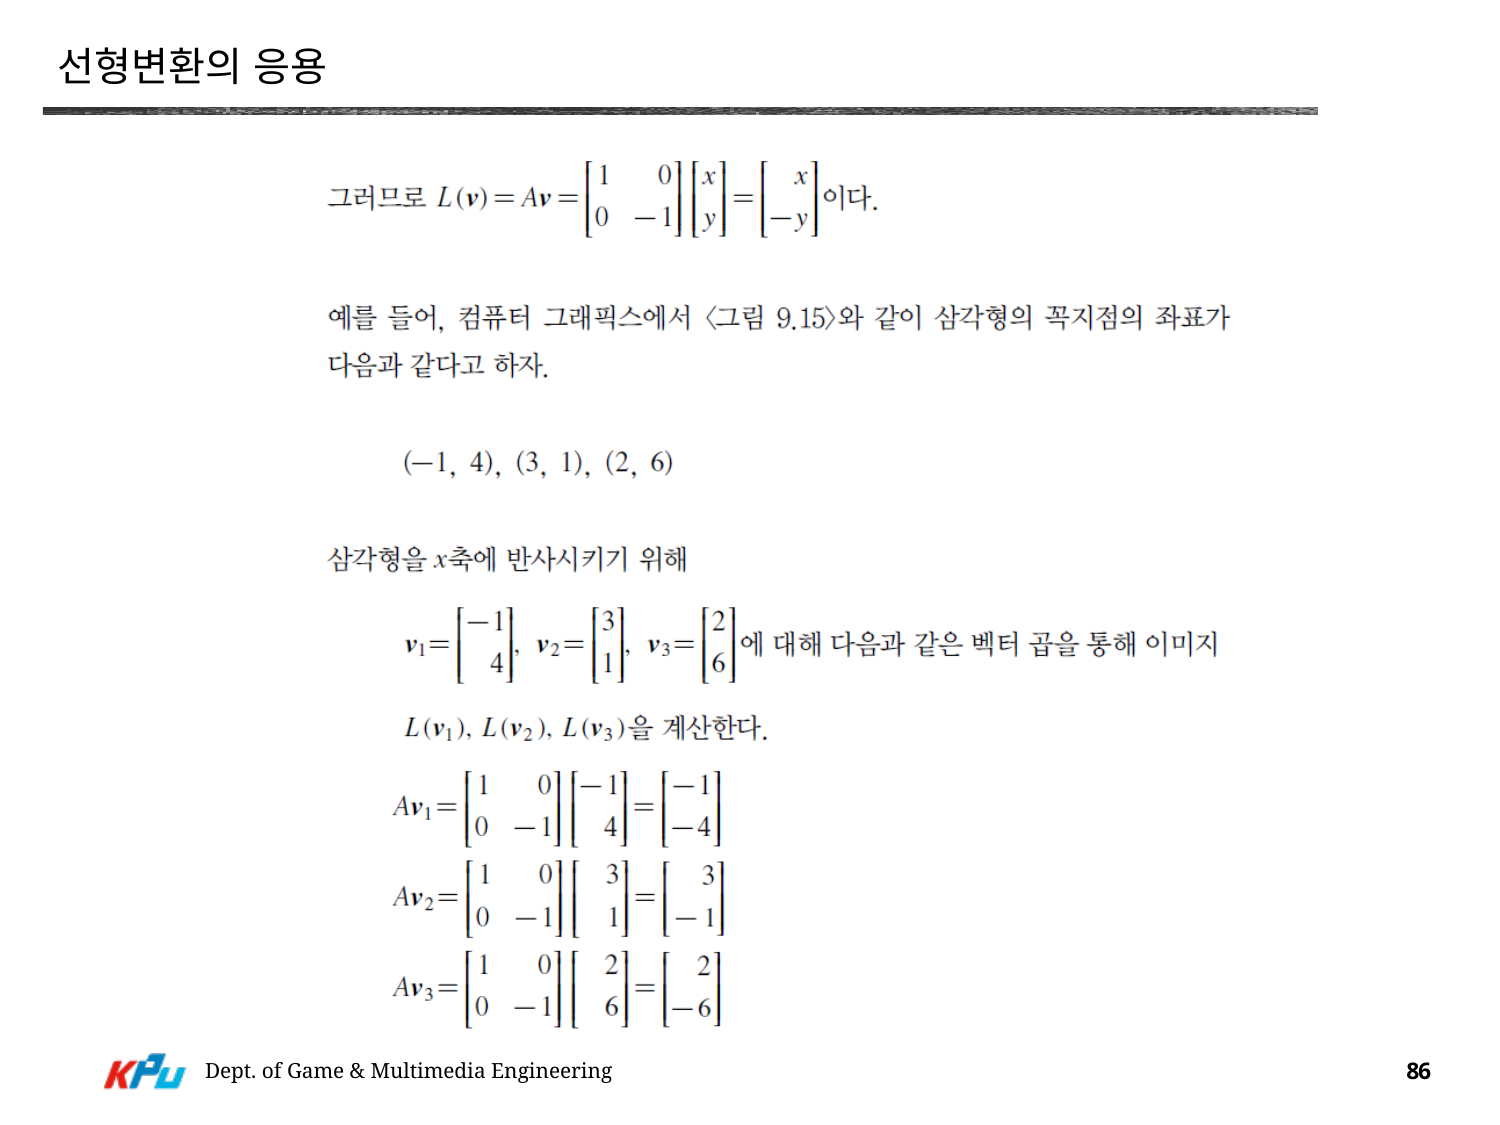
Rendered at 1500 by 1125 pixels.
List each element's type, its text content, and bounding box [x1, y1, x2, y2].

title 선형변환의 응용 [42, 39, 1458, 98]
picture [92, 1030, 191, 1120]
slide_number 86 [1379, 1042, 1459, 1103]
footer Dept. of Game & Multimedia Engineering [190, 1042, 879, 1103]
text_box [198, 164, 1303, 1032]
